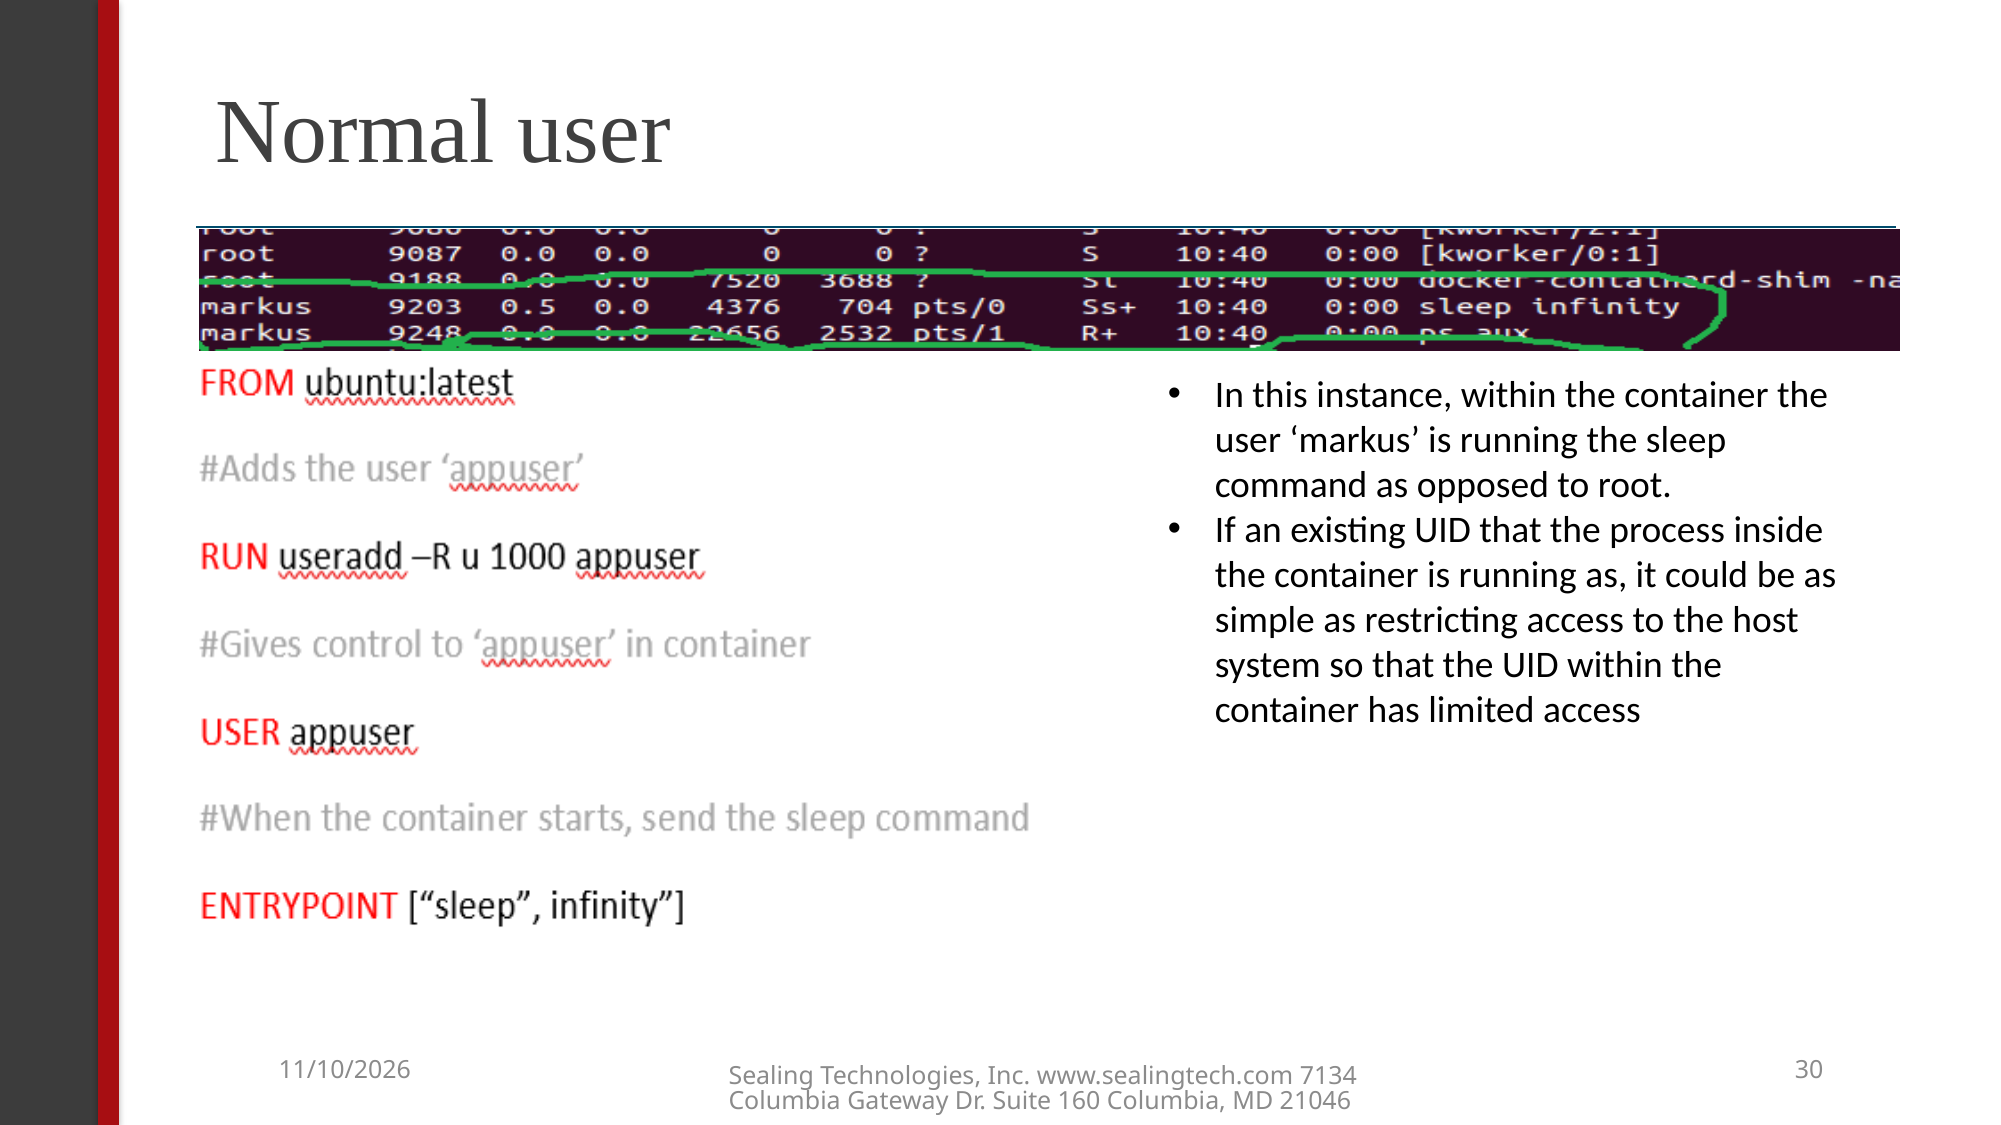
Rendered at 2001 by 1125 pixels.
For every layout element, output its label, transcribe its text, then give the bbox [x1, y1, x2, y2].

slide_number 30 [1538, 1040, 1839, 1101]
text_box In this instance, within the container the user ‘markus’ is running the sleep command as opposed to root. If an existing UID that the process inside the container is running as, it could be as simple as restricting access to the host system so that the UID within the container has limited access [1153, 363, 1855, 783]
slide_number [263, 1040, 564, 1101]
title Normal user [199, 62, 1900, 203]
footer Sealing Technologies, Inc. www.sealingtech.com 7134 Columbia Gateway Dr. Suite 160 Columbia, MD 21046 [713, 1046, 1389, 1107]
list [199, 229, 1900, 351]
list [177, 254, 1050, 953]
